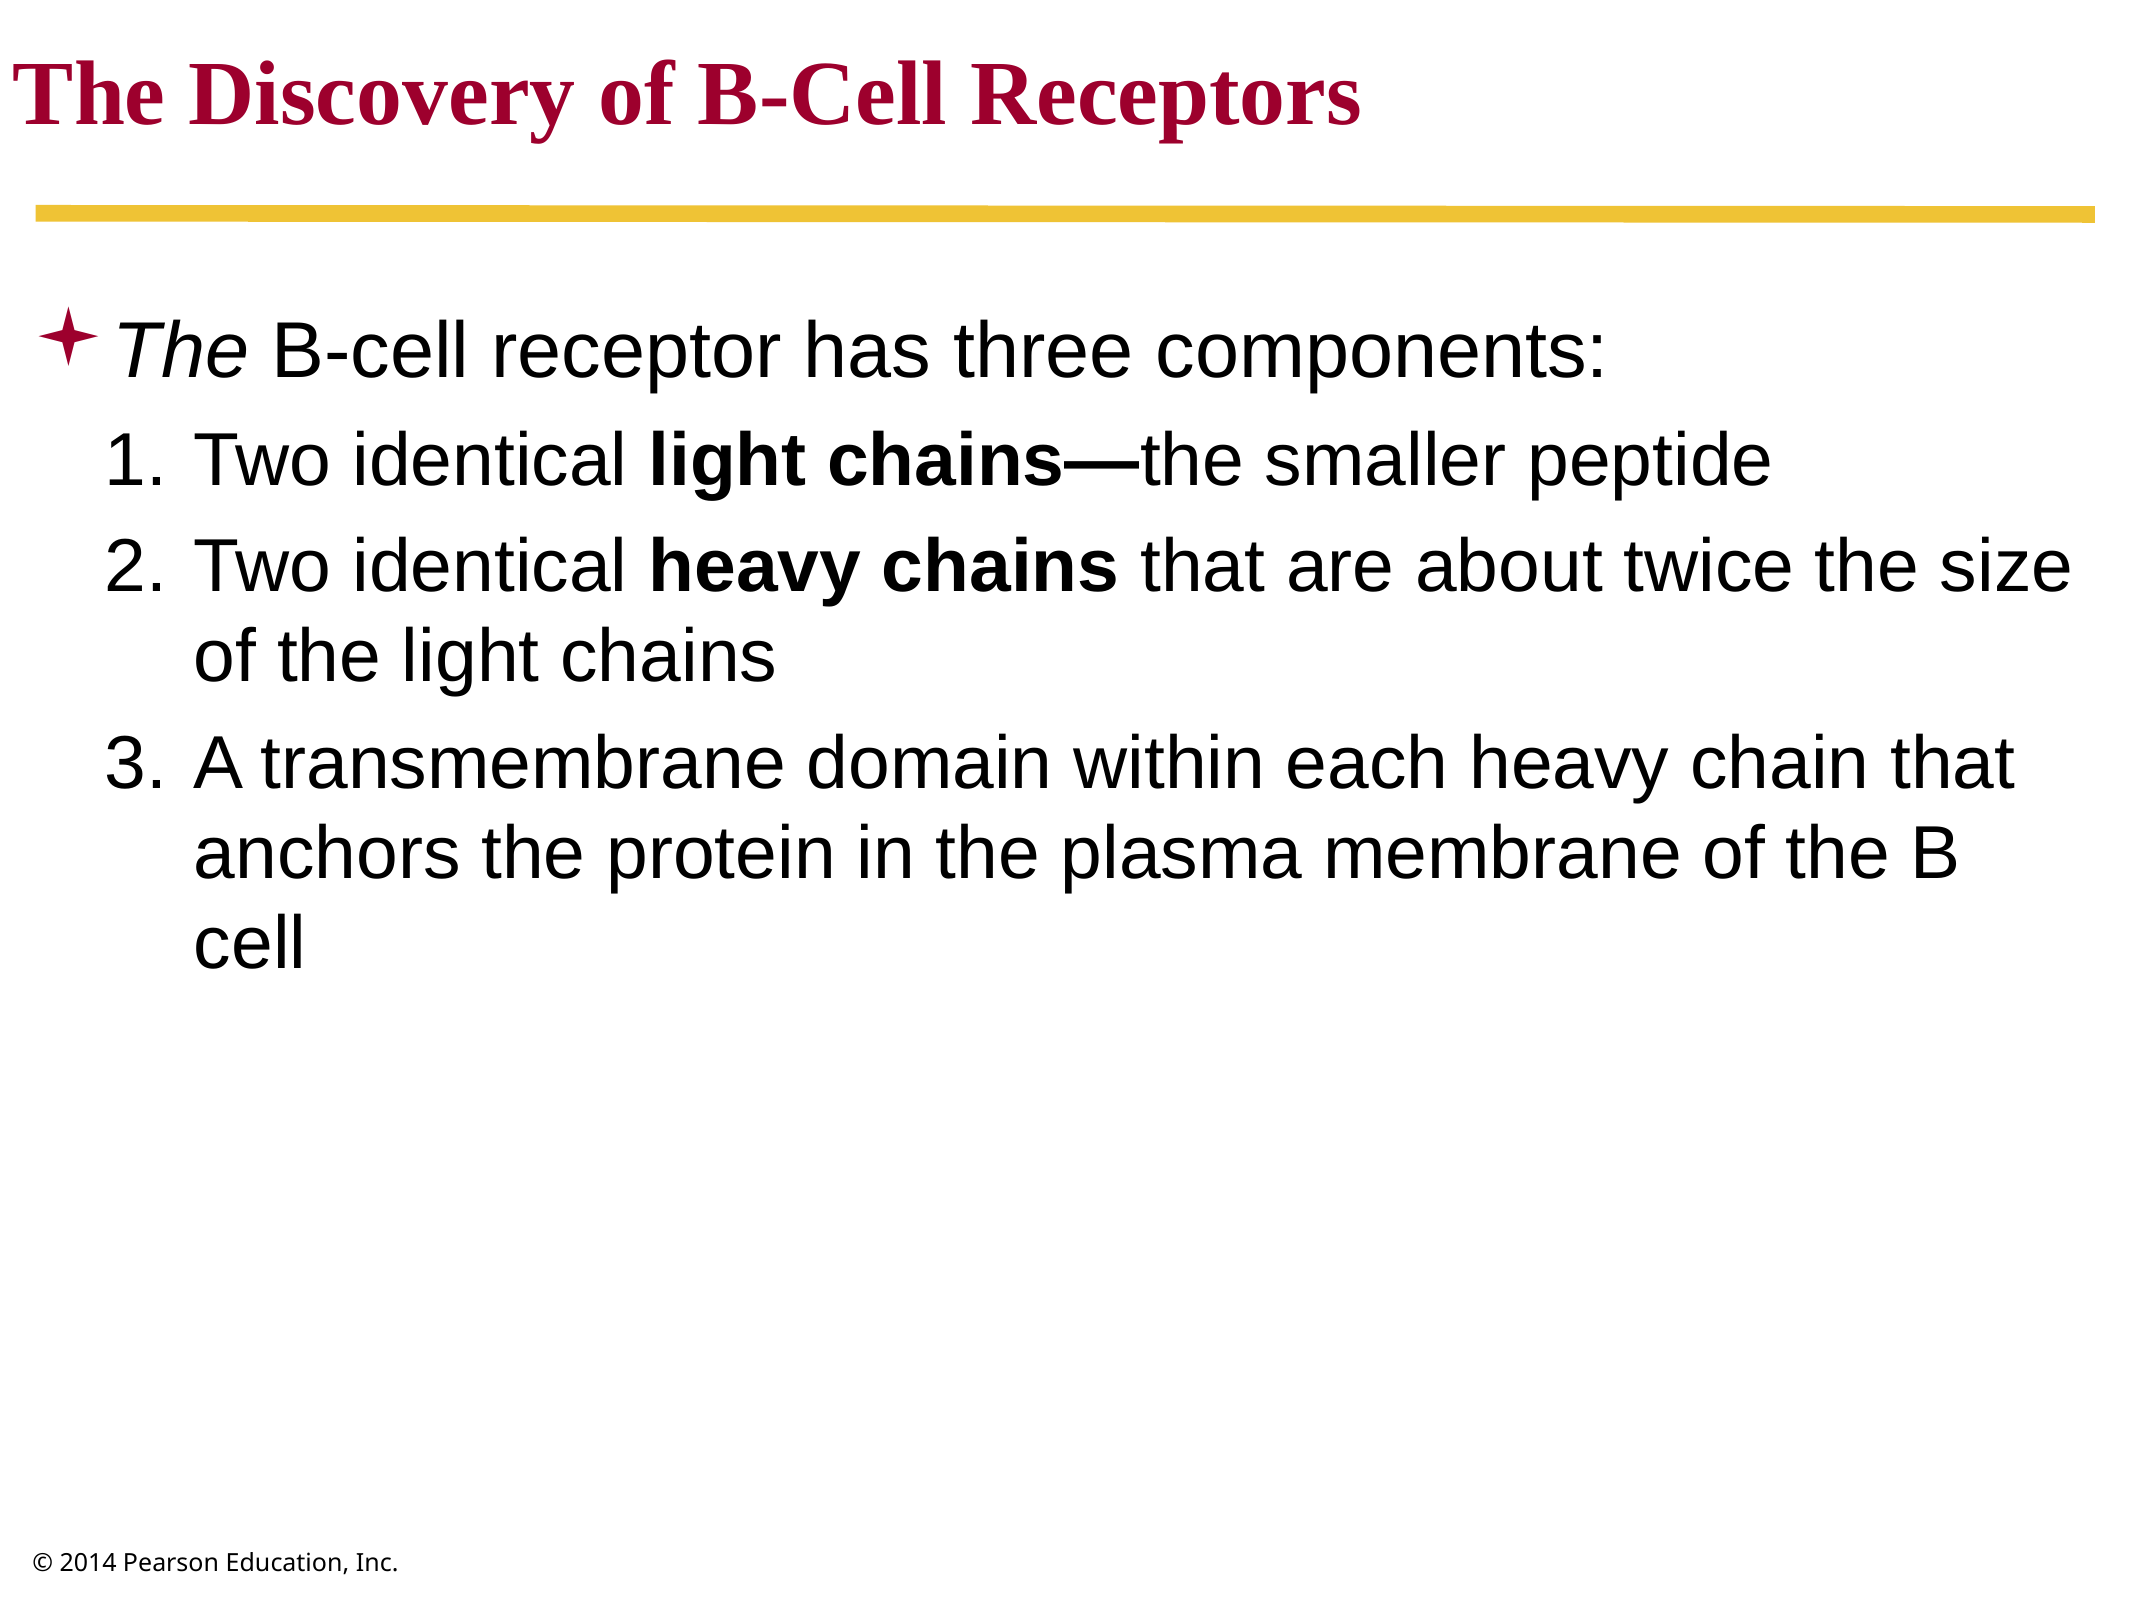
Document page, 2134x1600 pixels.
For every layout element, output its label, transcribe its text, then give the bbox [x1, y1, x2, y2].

list The B-cell receptor has three components: Two identical light chains—the smaller peptide Two identical heavy chains that are about twice the size of the light chains A transmembrane domain within each heavy chain that anchors the protein in the plasma membrane of the B cell [33, 297, 2082, 1483]
title The Discovery of B-Cell Receptors [12, 44, 2061, 238]
